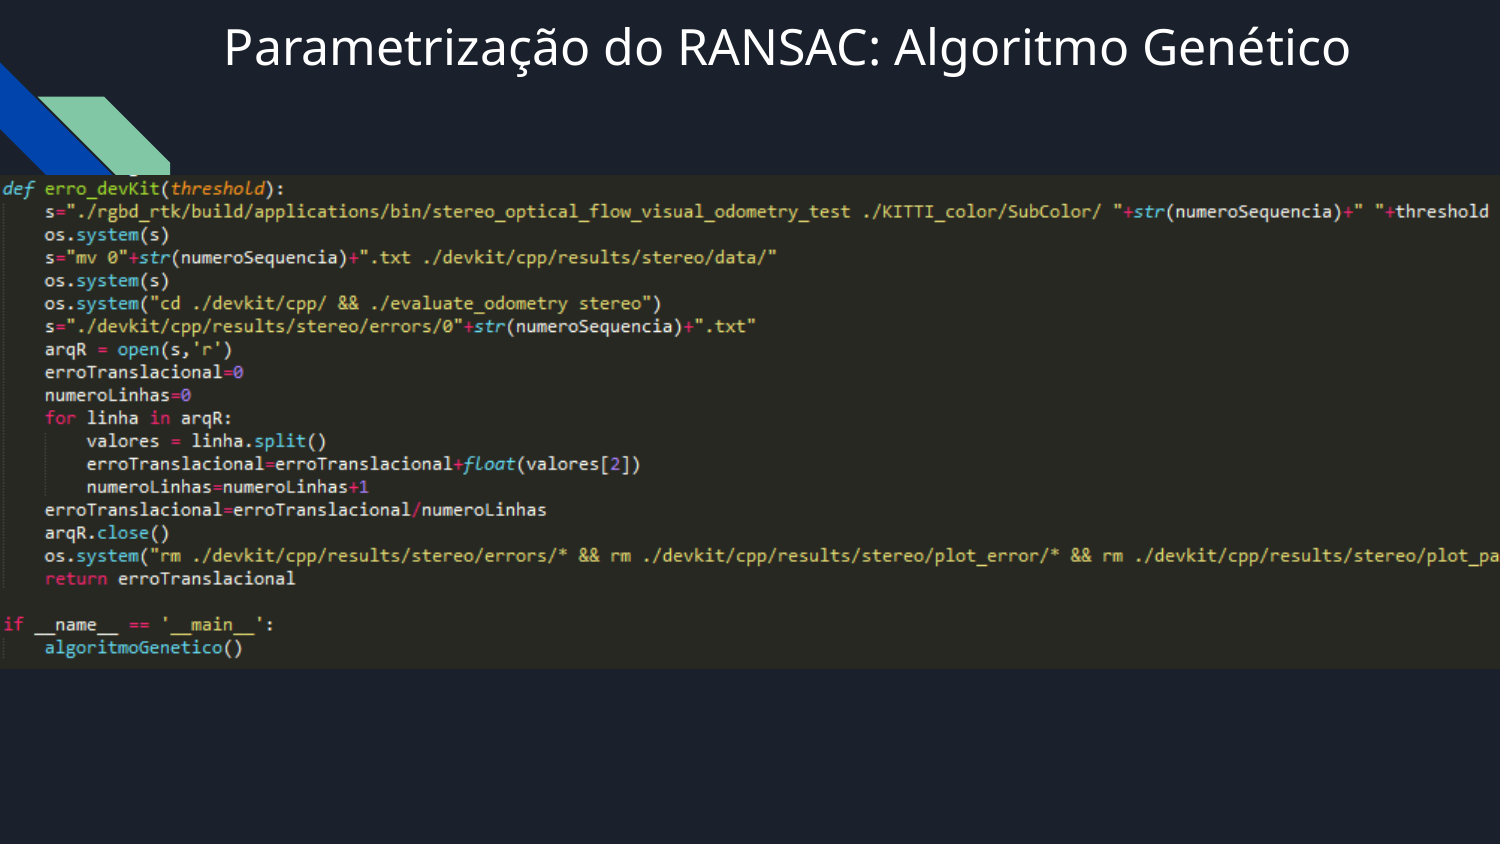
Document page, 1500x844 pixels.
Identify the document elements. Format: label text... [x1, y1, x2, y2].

picture [0, 174, 1500, 669]
title Parametrização do RANSAC: Algoritmo Genético [208, 0, 1457, 150]
